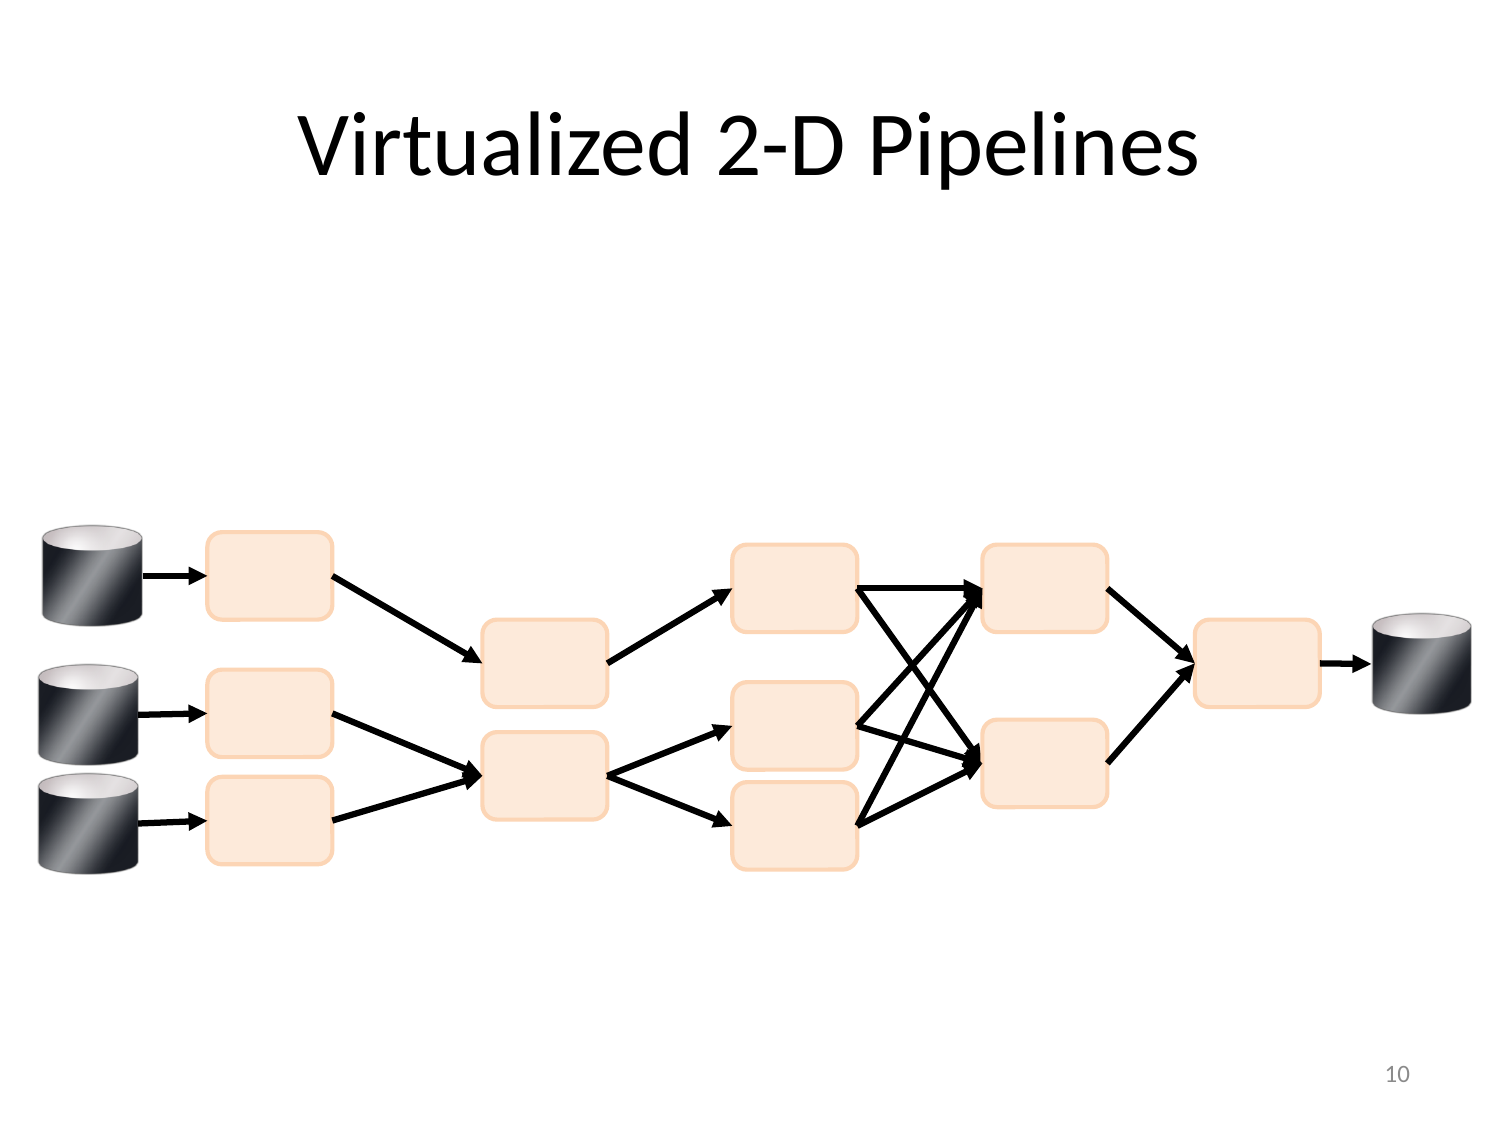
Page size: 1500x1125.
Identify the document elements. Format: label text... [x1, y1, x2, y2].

title Virtualized 2-D Pipelines [75, 45, 1425, 233]
text_box [205, 530, 335, 622]
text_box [332, 775, 483, 821]
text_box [607, 725, 733, 775]
text_box [205, 774, 335, 867]
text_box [1107, 588, 1196, 662]
text_box [730, 780, 860, 872]
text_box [143, 820, 208, 824]
text_box [730, 542, 860, 635]
picture [37, 663, 139, 767]
picture [1370, 612, 1473, 716]
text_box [607, 588, 733, 664]
picture [41, 524, 143, 628]
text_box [857, 588, 983, 827]
text_box [1200, 617, 1322, 710]
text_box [332, 713, 483, 775]
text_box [1107, 663, 1196, 764]
text_box [730, 680, 851, 772]
text_box [205, 667, 335, 760]
text_box [980, 542, 1110, 635]
text_box [480, 617, 610, 710]
slide_number 10 [1074, 1042, 1425, 1103]
picture [37, 772, 139, 875]
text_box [332, 575, 483, 664]
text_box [607, 775, 733, 827]
text_box [487, 730, 602, 822]
text_box [989, 717, 1110, 810]
